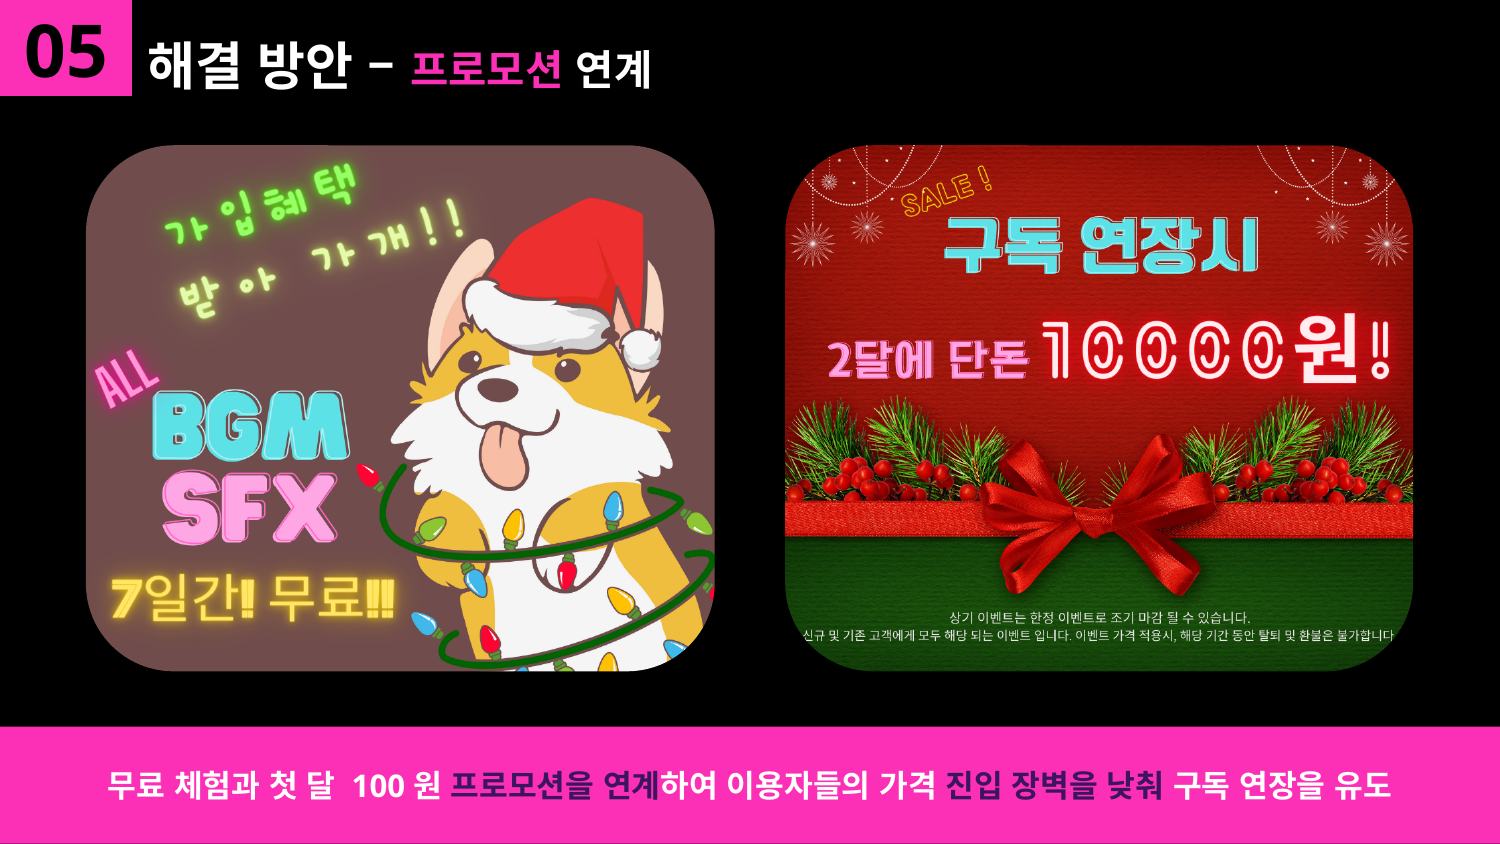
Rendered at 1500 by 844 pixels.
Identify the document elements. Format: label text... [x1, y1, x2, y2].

title 해결 방안 – 프로모션 연계 [132, 0, 880, 96]
text_box 05 [0, 0, 132, 96]
picture [784, 145, 1414, 672]
picture [85, 145, 715, 672]
text_box 무료 체험과 첫 달 100원 프로모션을 연계하여 이용자들의 가격 진입 장벽을 낮춰 구독 연장을 유도 [0, 726, 1500, 844]
